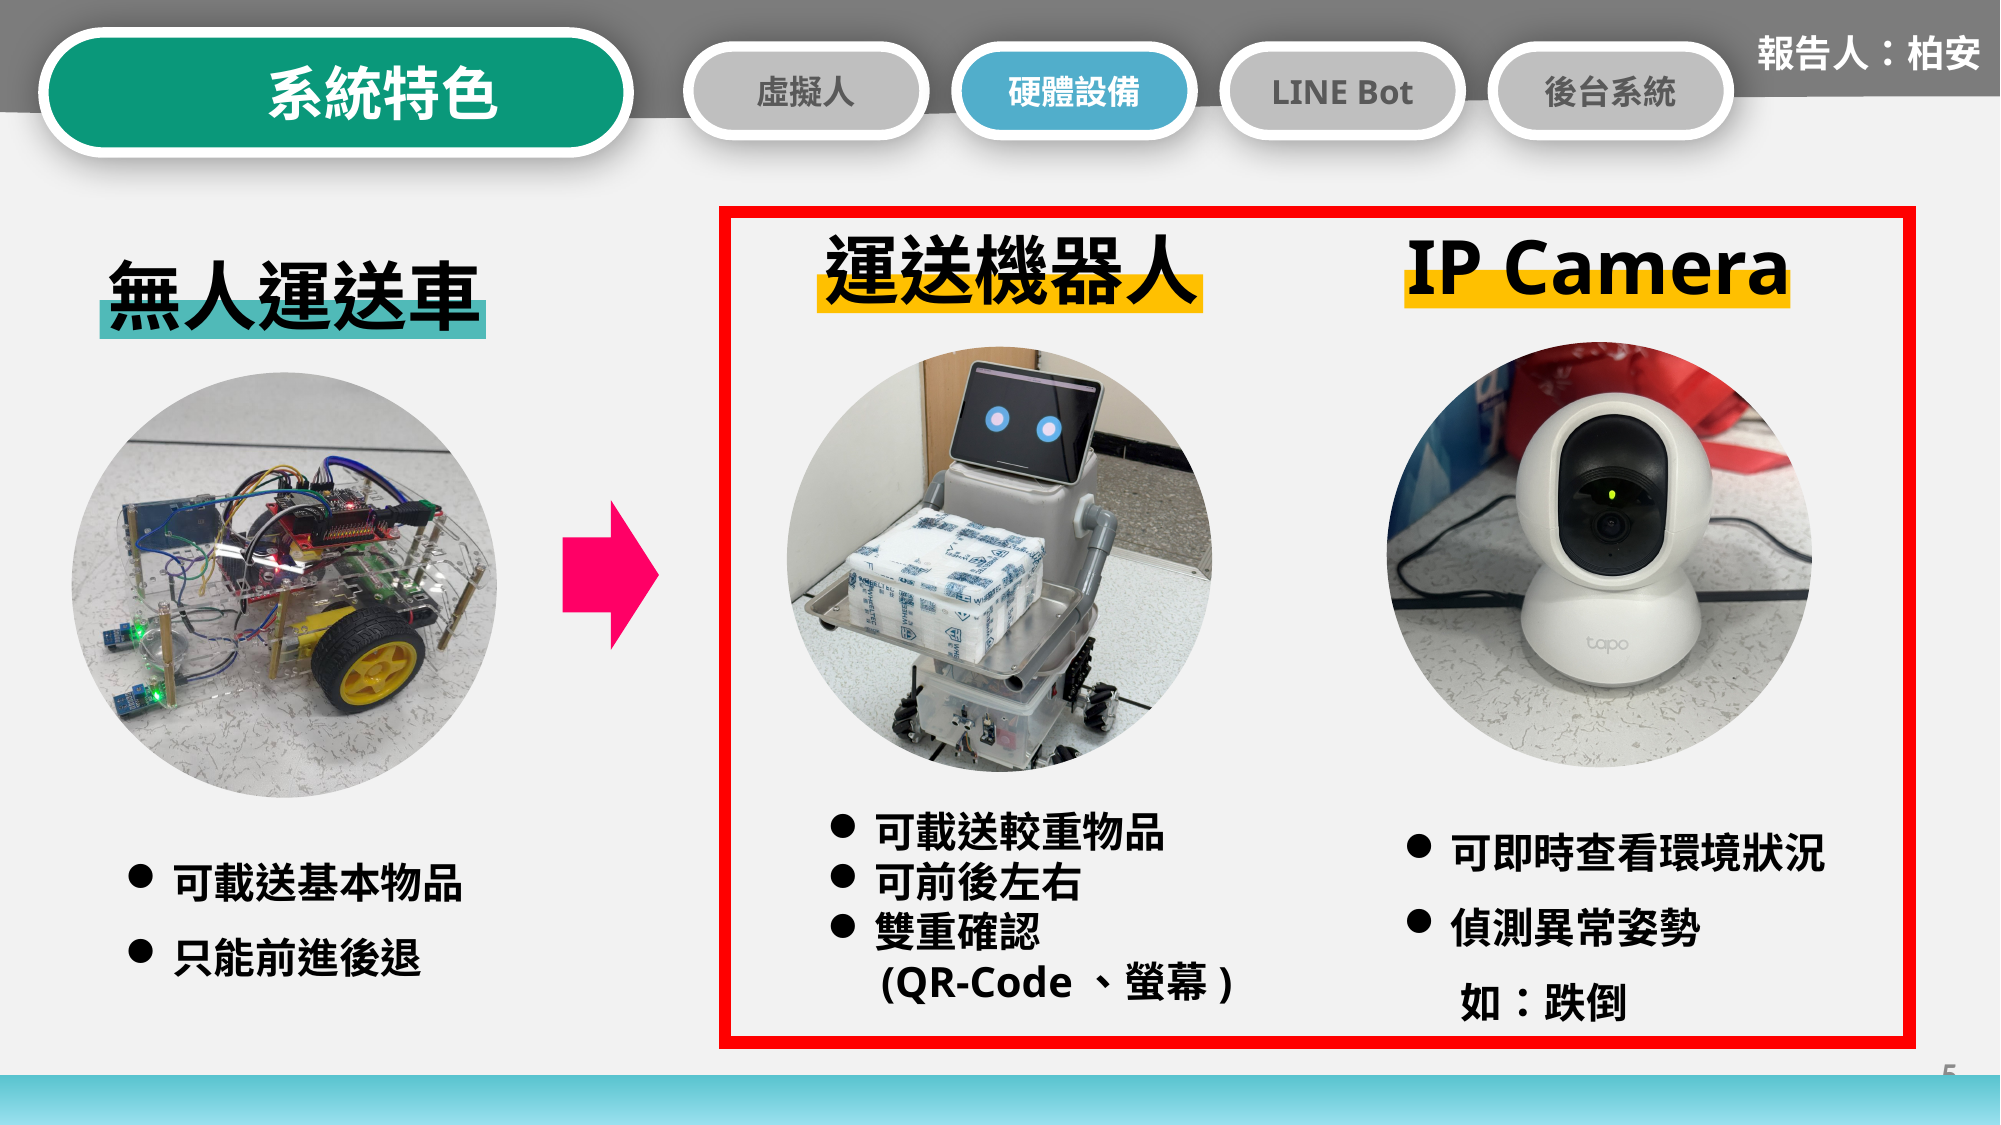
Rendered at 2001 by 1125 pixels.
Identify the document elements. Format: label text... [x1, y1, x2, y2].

text_box 虛擬人 [687, 45, 926, 137]
text_box LINE Bot [1223, 45, 1462, 137]
text_box 報告人：柏安 [1742, 22, 1998, 83]
text_box [561, 496, 661, 654]
picture [1386, 342, 1812, 768]
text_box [807, 216, 1217, 323]
text_box [724, 211, 1911, 1044]
text_box 可載送基本物品 只能前進後退 [110, 824, 480, 990]
picture [786, 346, 1213, 772]
text_box 後台系統 [1491, 45, 1730, 137]
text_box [1399, 211, 1800, 318]
text_box 硬體設備 [955, 45, 1194, 137]
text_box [43, 32, 629, 153]
picture [71, 372, 497, 798]
text_box [0, 0, 2000, 114]
slide_number 5 [1522, 1042, 1973, 1103]
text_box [90, 242, 500, 349]
text_box [0, 1075, 2000, 1125]
